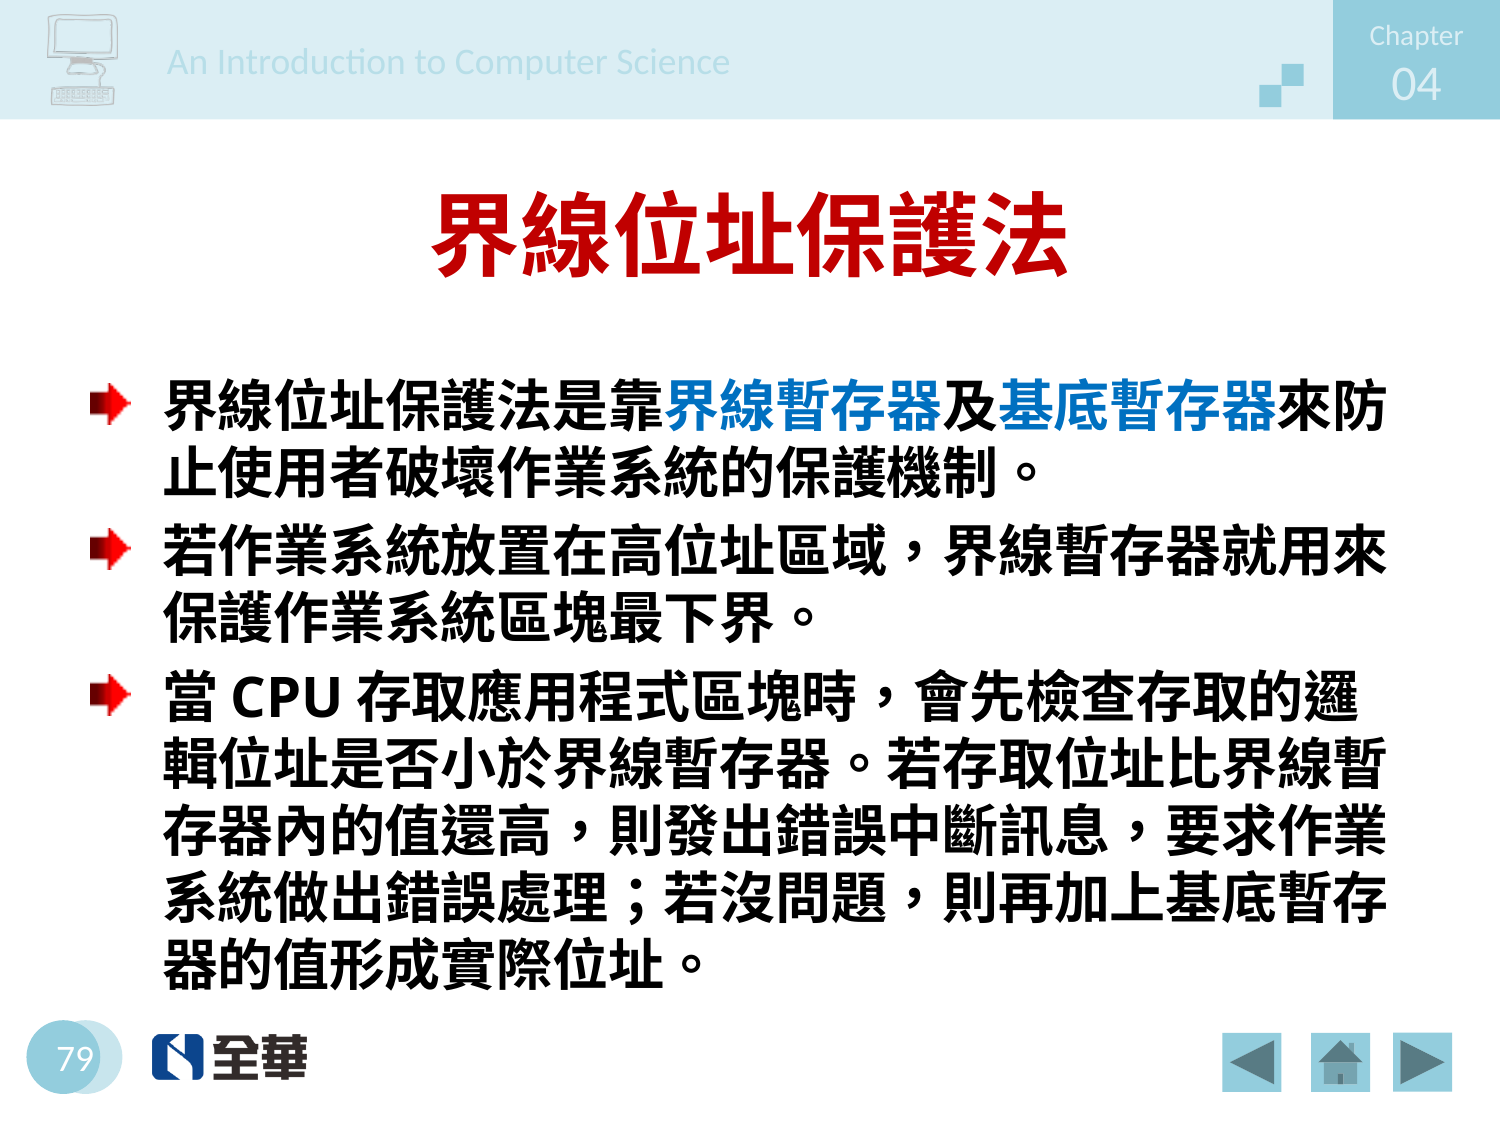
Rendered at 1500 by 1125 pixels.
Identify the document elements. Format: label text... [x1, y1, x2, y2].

picture [152, 1034, 307, 1080]
list 界線位址保護法是靠界線暫存器及基底暫存器來防止使用者破壞作業系統的保護機制。 若作業系統放置在高位址區域，界線暫存器就用來保護作業系統區塊最下界。 當CPU存取應用程式區塊時，會先檢查存取的邏輯位址是否小於界線暫存器。若存取位址比界線暫存器內的值還高，則發出錯誤中斷訊息，要求作業系統做出錯誤處理；若沒問題，則再加上基底暫存器的值形成實際位址。 [75, 363, 1425, 1005]
picture [47, 14, 118, 106]
title 界線位址保護法 [75, 138, 1425, 327]
picture [90, 674, 131, 716]
picture [90, 383, 131, 425]
picture [90, 528, 131, 570]
